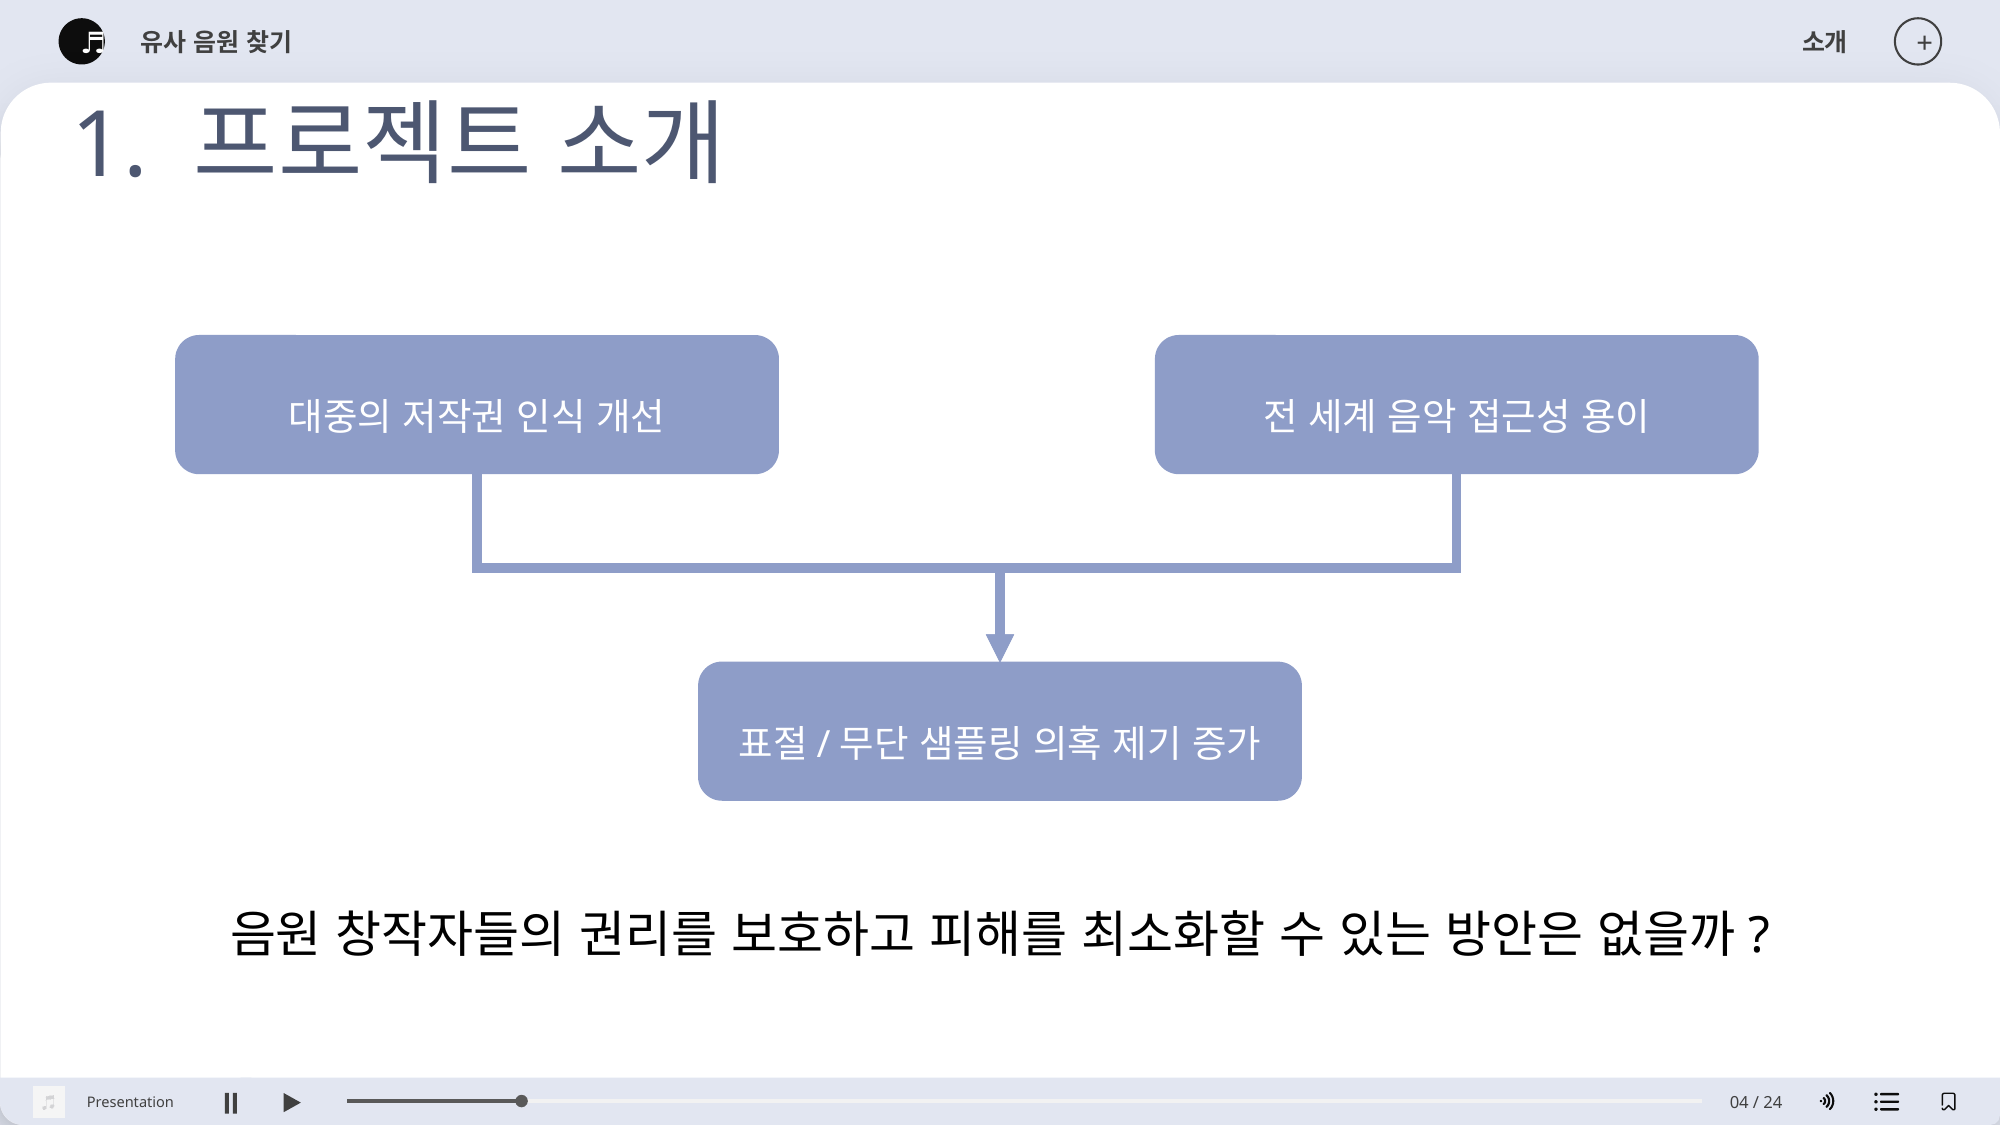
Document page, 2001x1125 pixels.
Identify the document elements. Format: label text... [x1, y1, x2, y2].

text_box + [1893, 17, 1943, 66]
text_box 대중의 저작권 인식 개선 [175, 334, 643, 475]
text_box ♬ [57, 17, 106, 64]
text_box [643, 306, 834, 830]
text_box 유사 음원 찾기 [125, 19, 1137, 64]
title 1. 프로젝트 소개 [56, 64, 1781, 230]
text_box 표절/무단 샘플링 의혹 제기 증가 [834, 661, 1291, 801]
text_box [1133, 339, 1324, 797]
text_box 소개 [1609, 19, 1863, 64]
list 음원 창작자들의 권리를 보호하고 피해를 최소화할 수 있는 방안은 없을까? [137, 864, 1863, 1060]
text_box 전 세계 음악 접근성 용이 [1165, 334, 1759, 475]
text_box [0, 1077, 2000, 1125]
text_box [0, 81, 2000, 1077]
